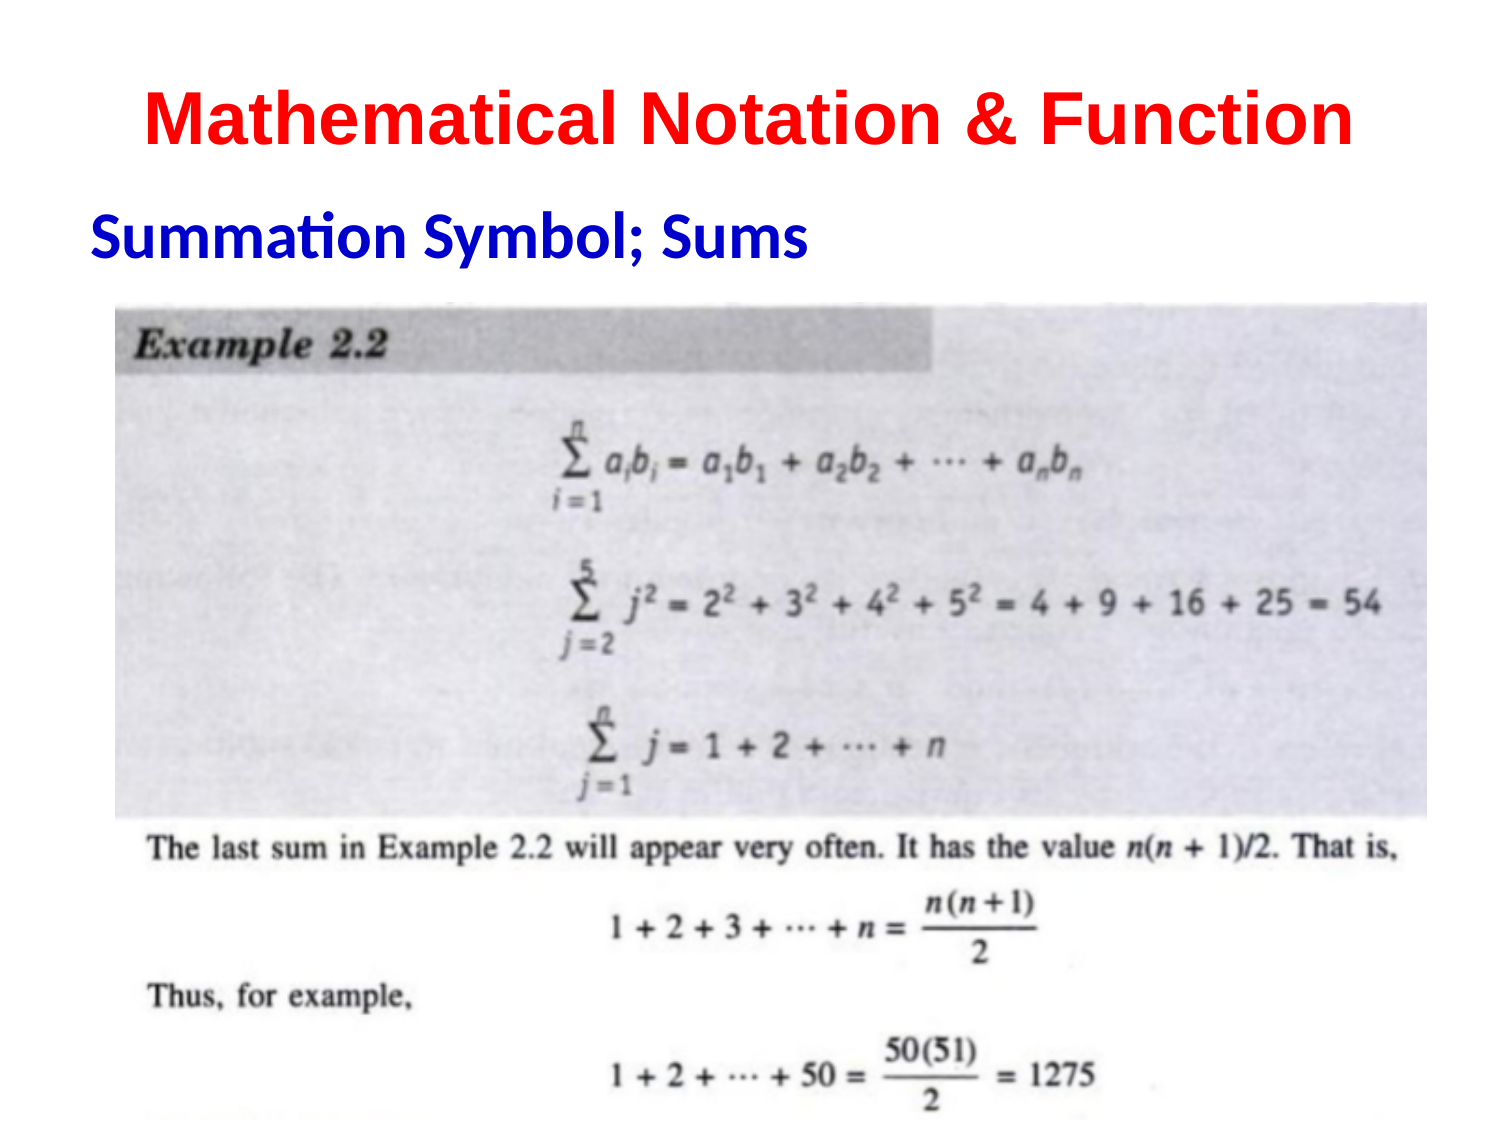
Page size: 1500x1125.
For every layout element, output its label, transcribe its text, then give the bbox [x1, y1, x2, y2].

picture [115, 302, 1428, 1120]
list Summation Symbol; Sums [75, 184, 1425, 1047]
title Mathematical Notation & Function [75, 45, 1425, 184]
